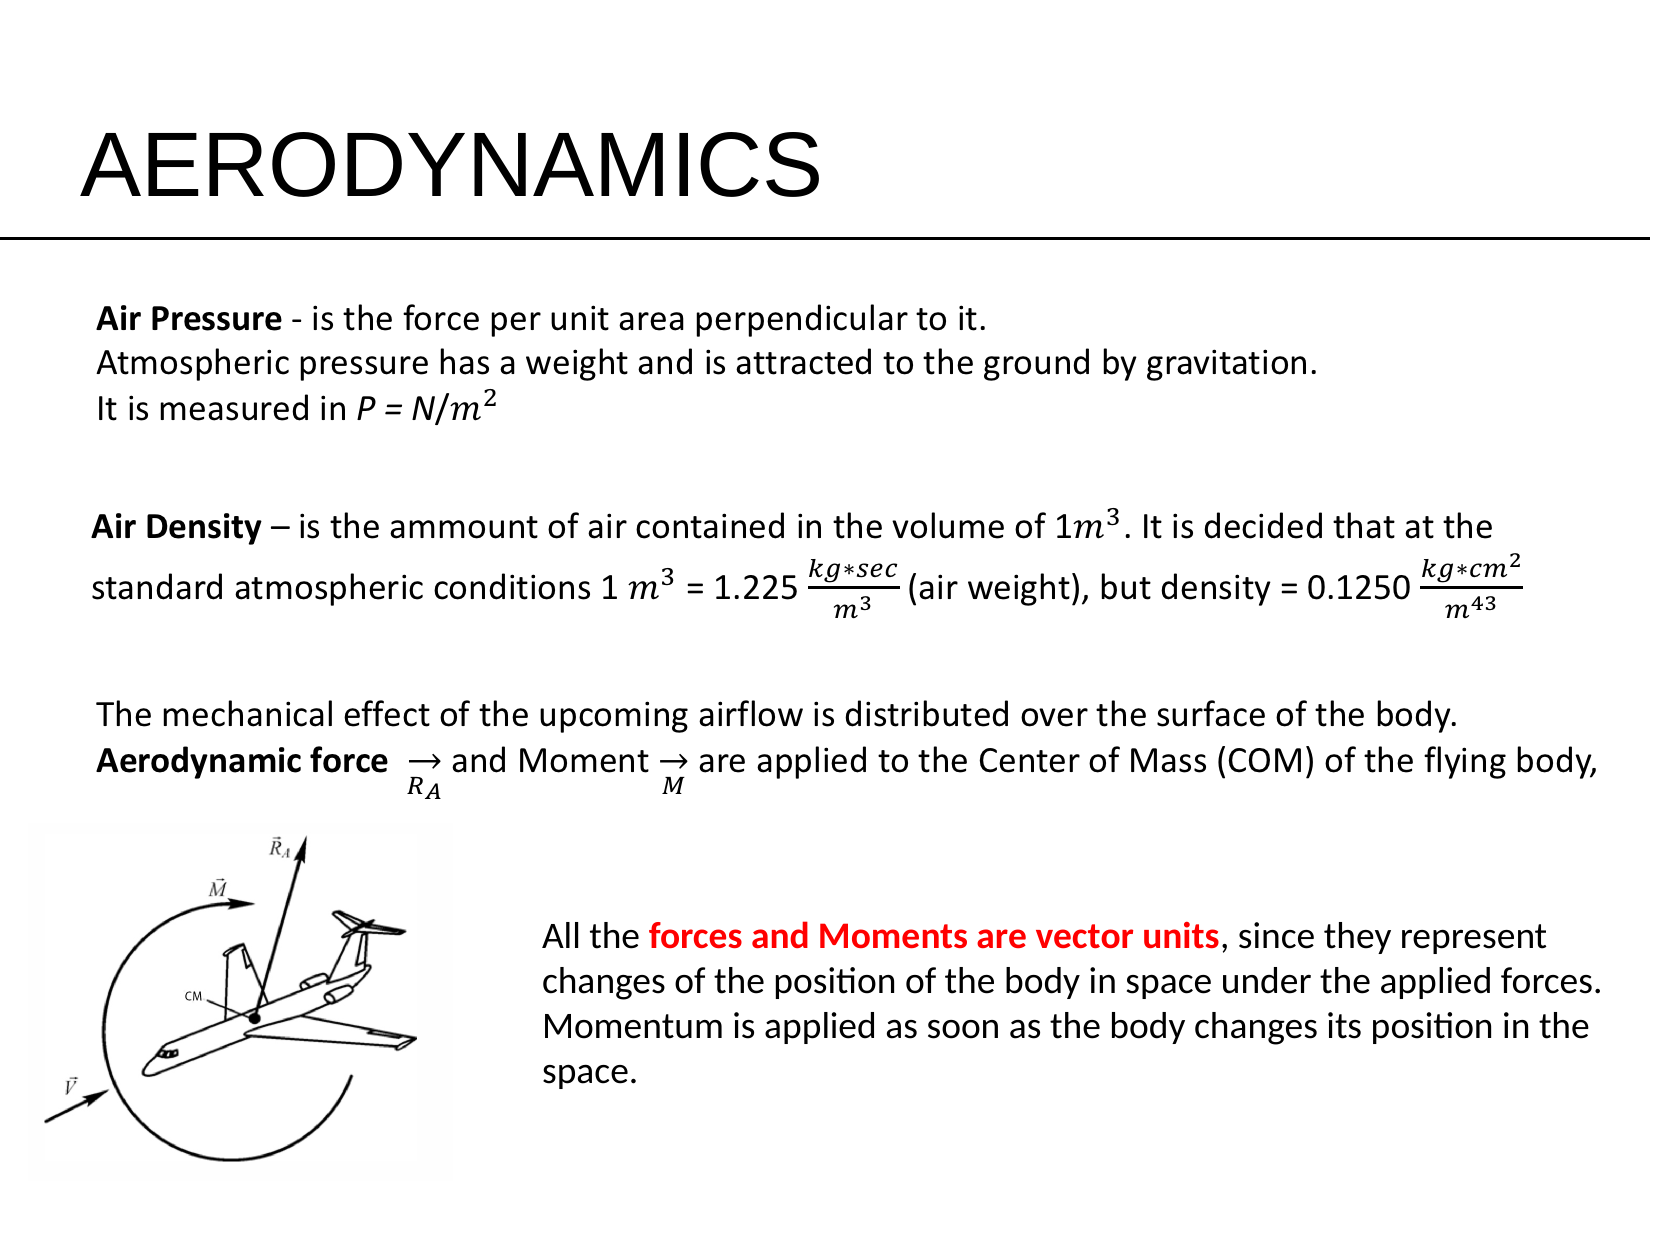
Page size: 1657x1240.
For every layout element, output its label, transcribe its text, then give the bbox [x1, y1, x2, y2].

text_box [80, 682, 1628, 807]
text_box All the forces and Moments are vector units, since they represent changes of the position of the body in space under the applied forces. Momentum is applied as soon as the body changes its position in the space. [527, 903, 1628, 1099]
text_box [80, 285, 1354, 438]
text_box [75, 495, 1560, 627]
text_box AERODYNAMICS [80, 105, 1576, 217]
picture [27, 823, 454, 1181]
